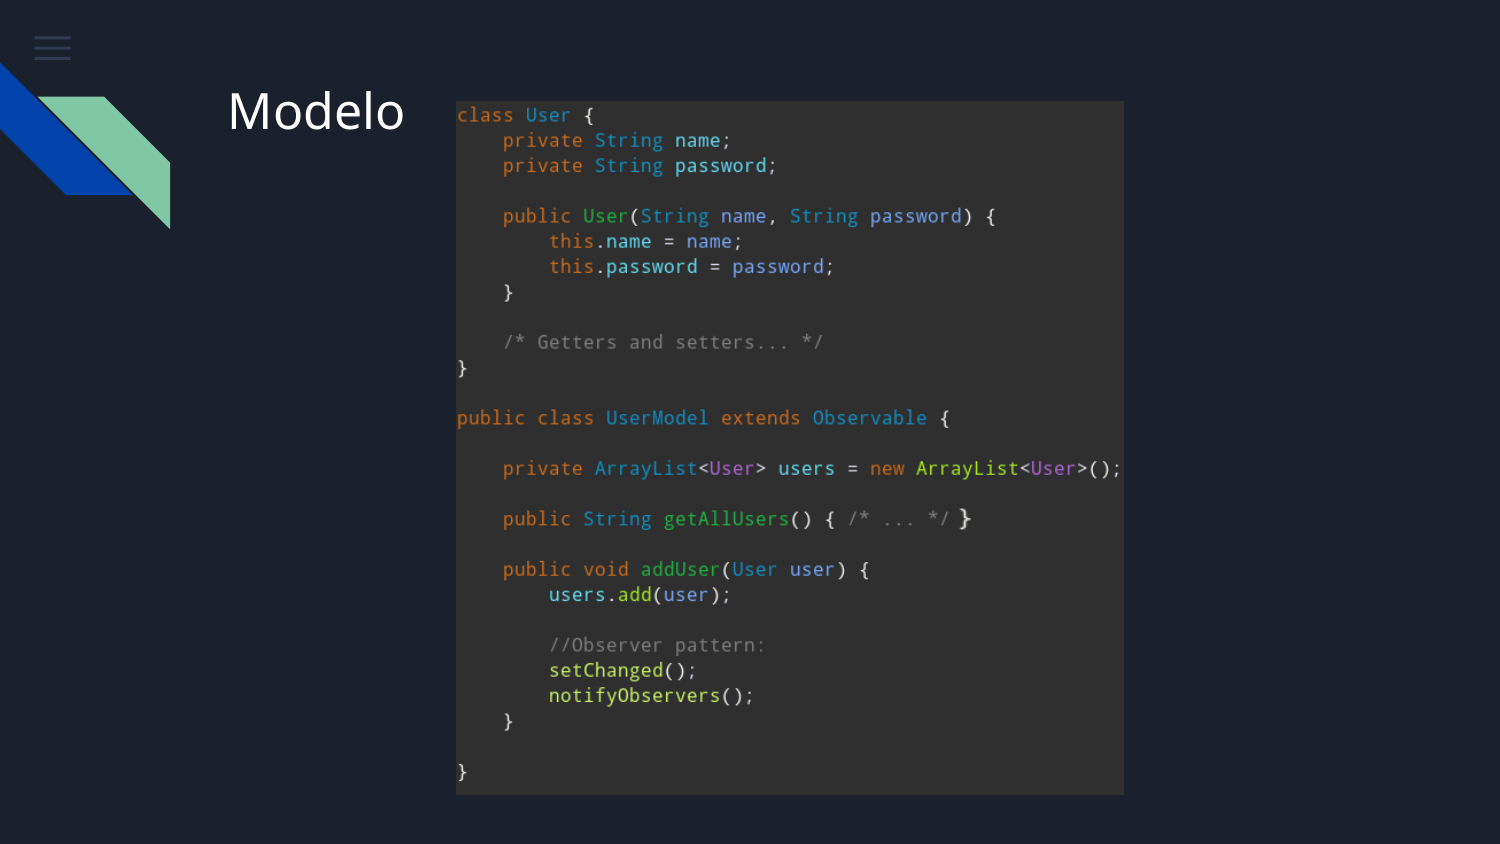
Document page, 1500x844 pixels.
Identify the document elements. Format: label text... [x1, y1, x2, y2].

picture [456, 100, 1124, 795]
title Modelo [212, 64, 1368, 215]
